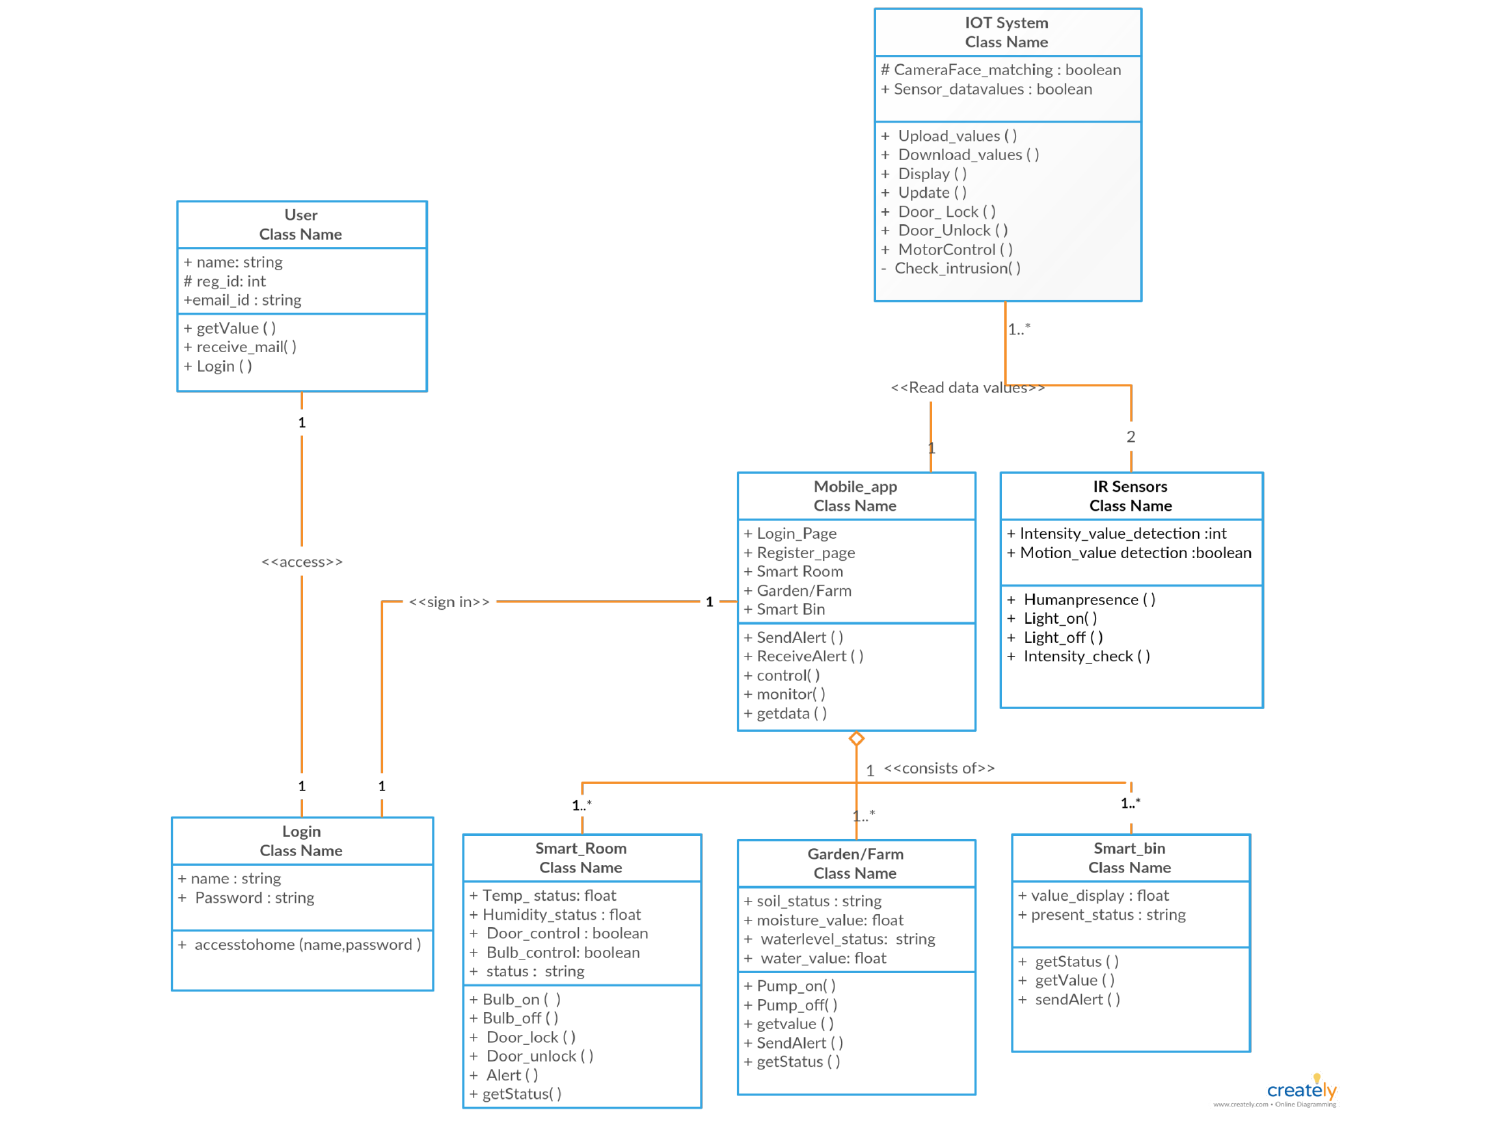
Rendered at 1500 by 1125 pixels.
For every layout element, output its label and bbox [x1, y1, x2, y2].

picture [156, 0, 1344, 1113]
